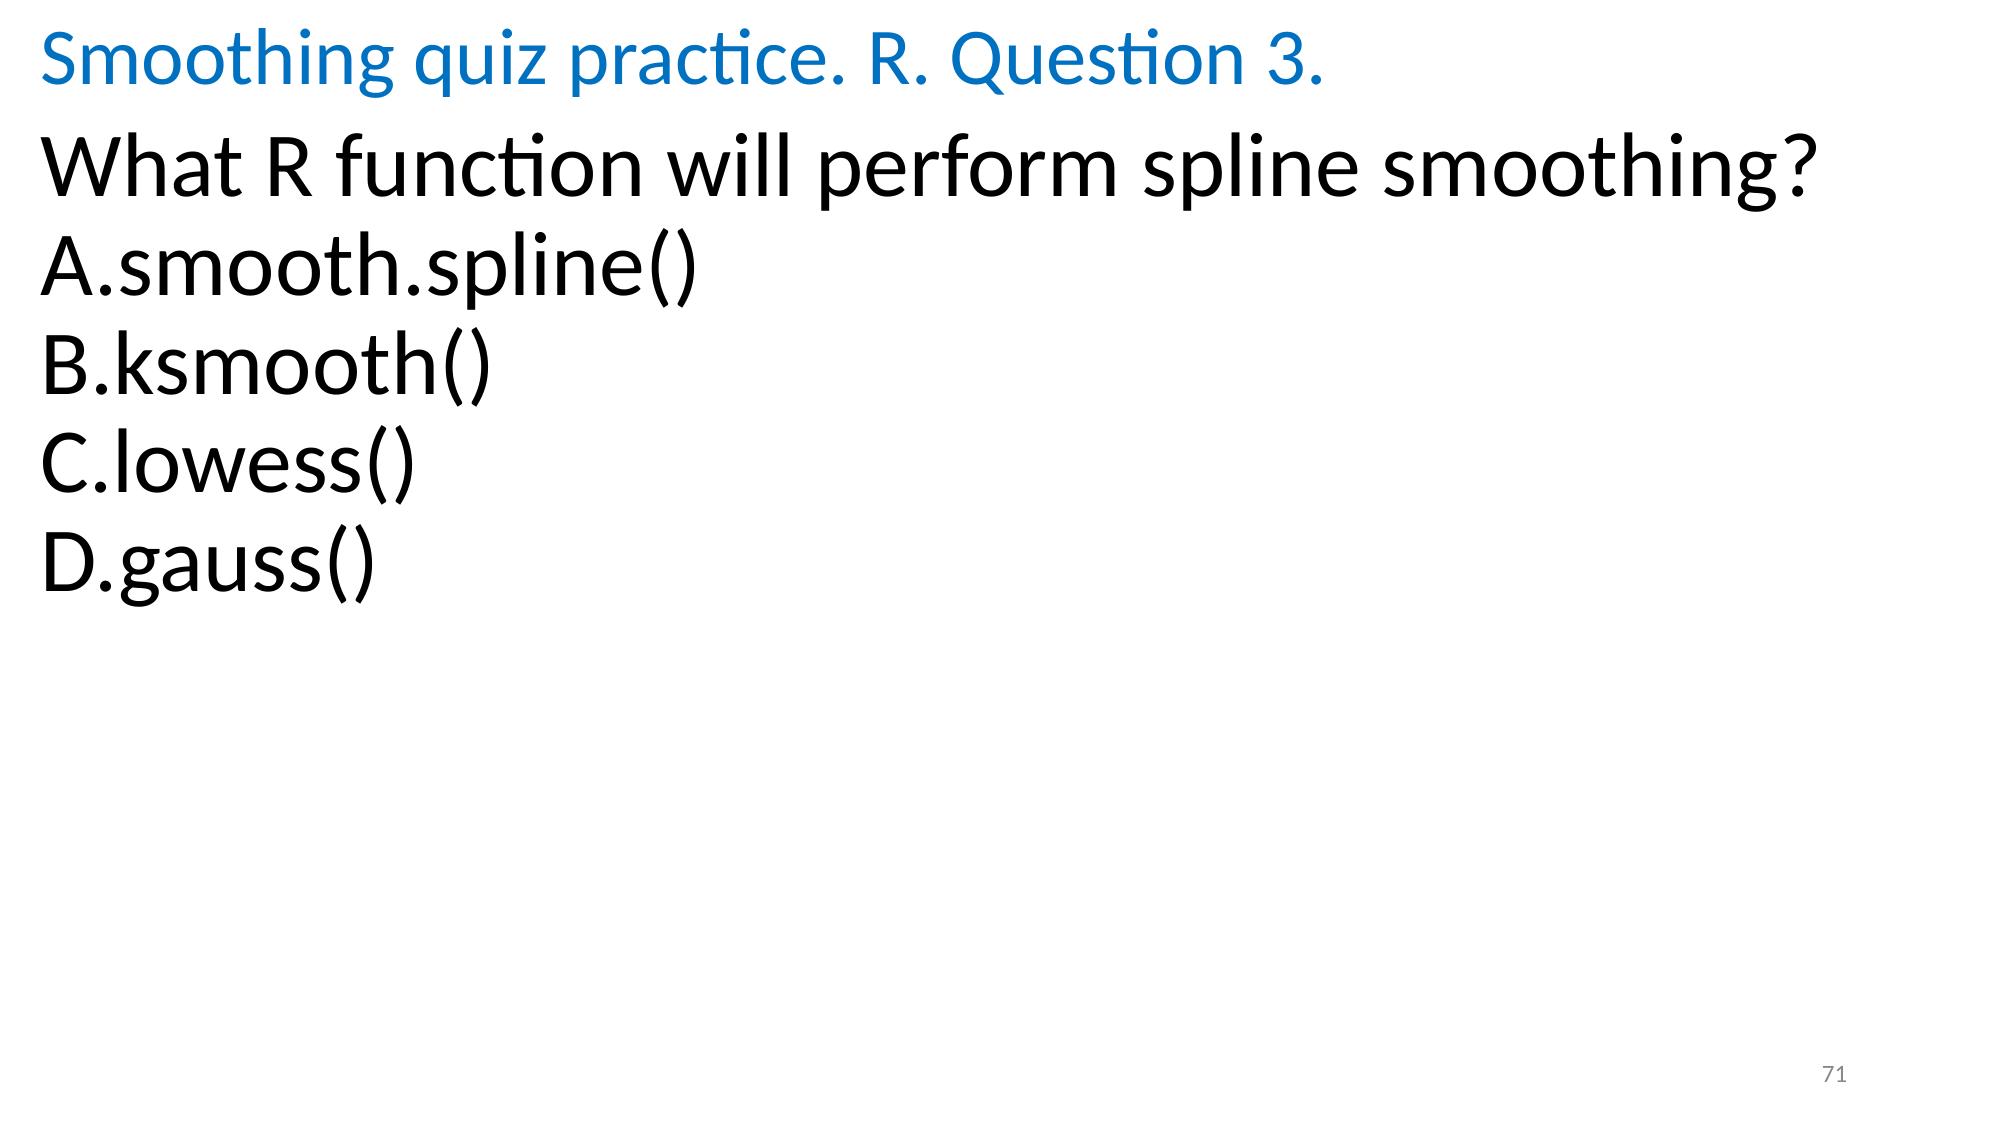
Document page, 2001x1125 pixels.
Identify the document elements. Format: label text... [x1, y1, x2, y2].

list What R function will perform spline smoothing? smooth.spline() ksmooth() lowess() gauss() [25, 109, 1975, 1043]
title Smoothing quiz practice. R. Question 3. [25, 6, 1751, 109]
slide_number 71 [1412, 1042, 1863, 1103]
